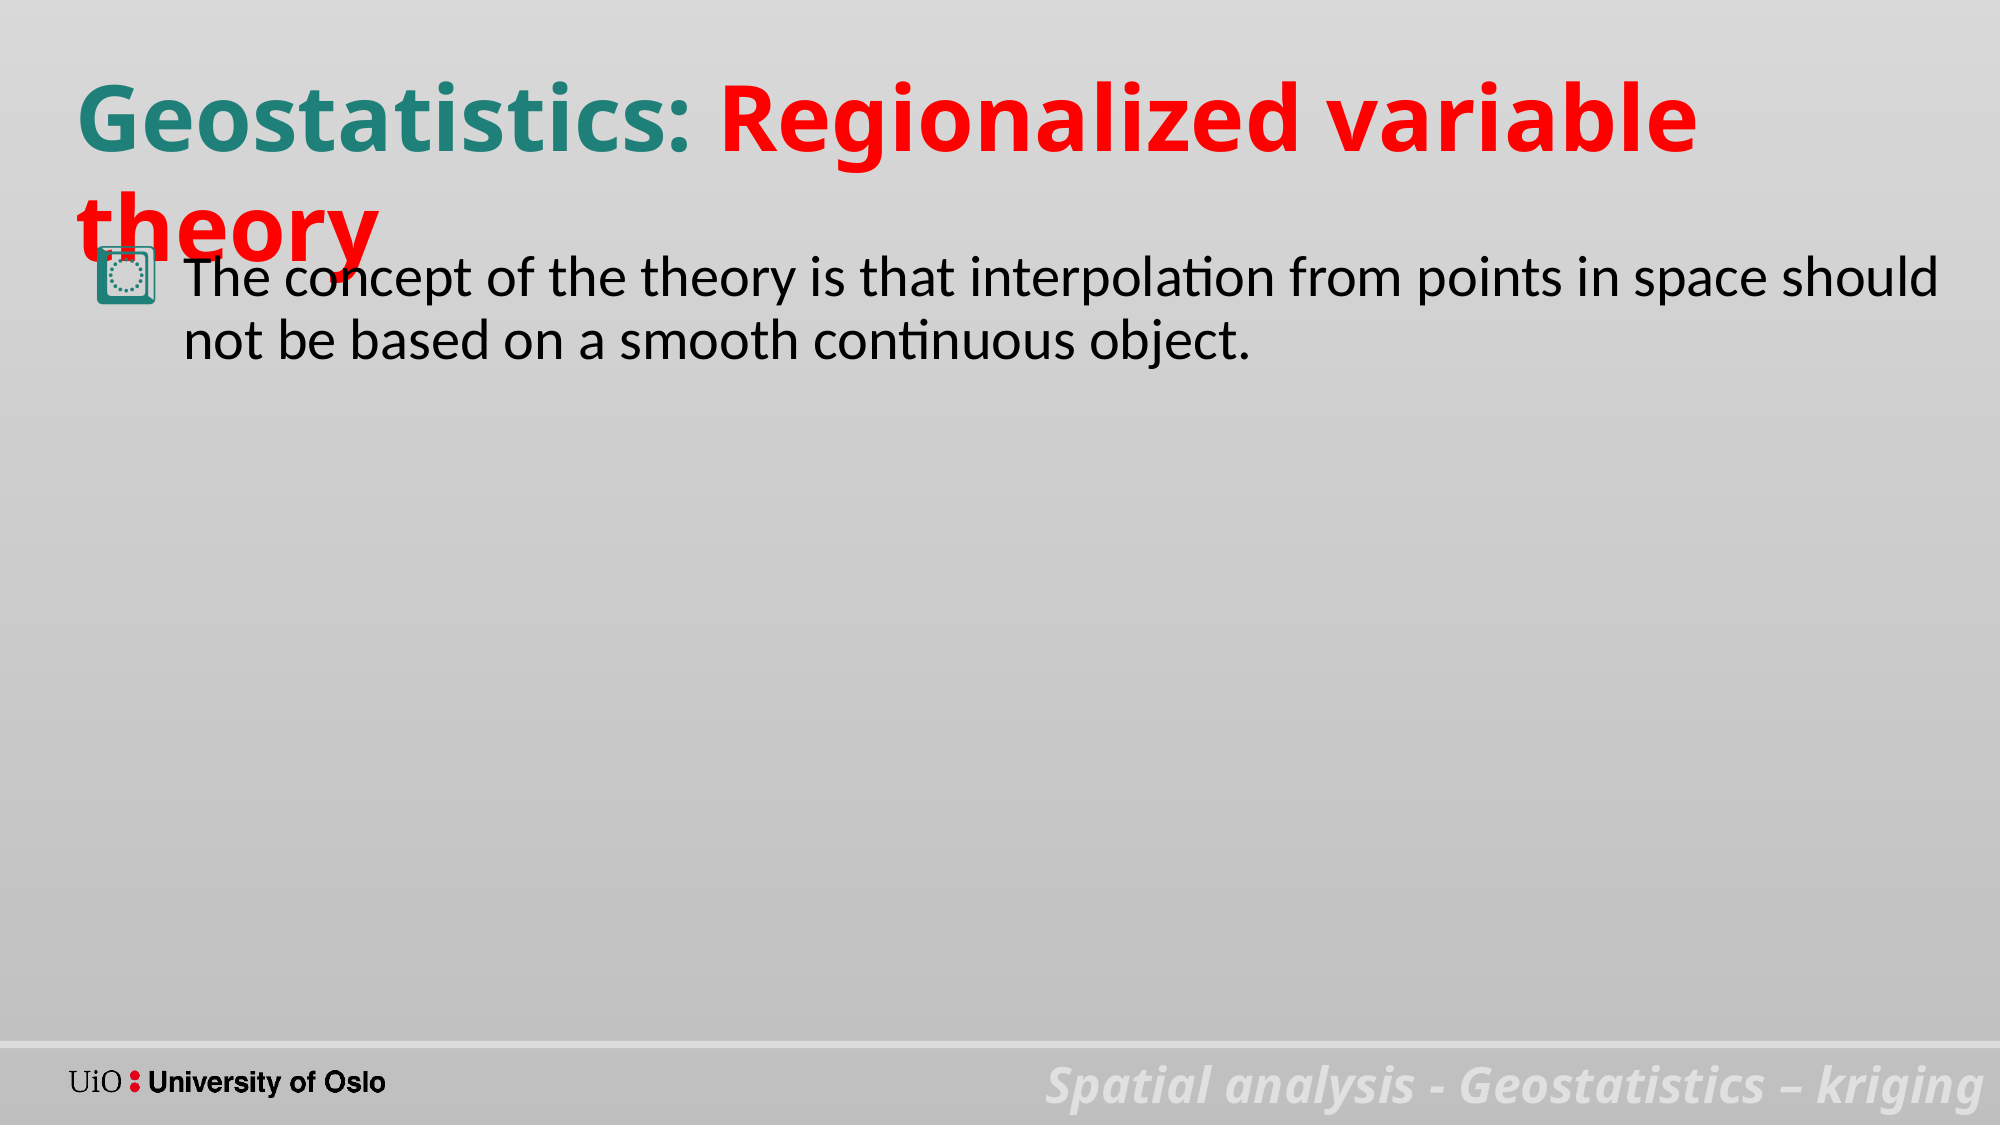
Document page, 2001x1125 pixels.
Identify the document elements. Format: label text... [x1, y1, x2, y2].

text_box Geostatistics: Regionalized variable theory [60, 52, 2000, 287]
picture [69, 1070, 385, 1098]
text_box The concept of the theory is that interpolation from points in space should not be based on a smooth continuous object. [79, 238, 1967, 342]
